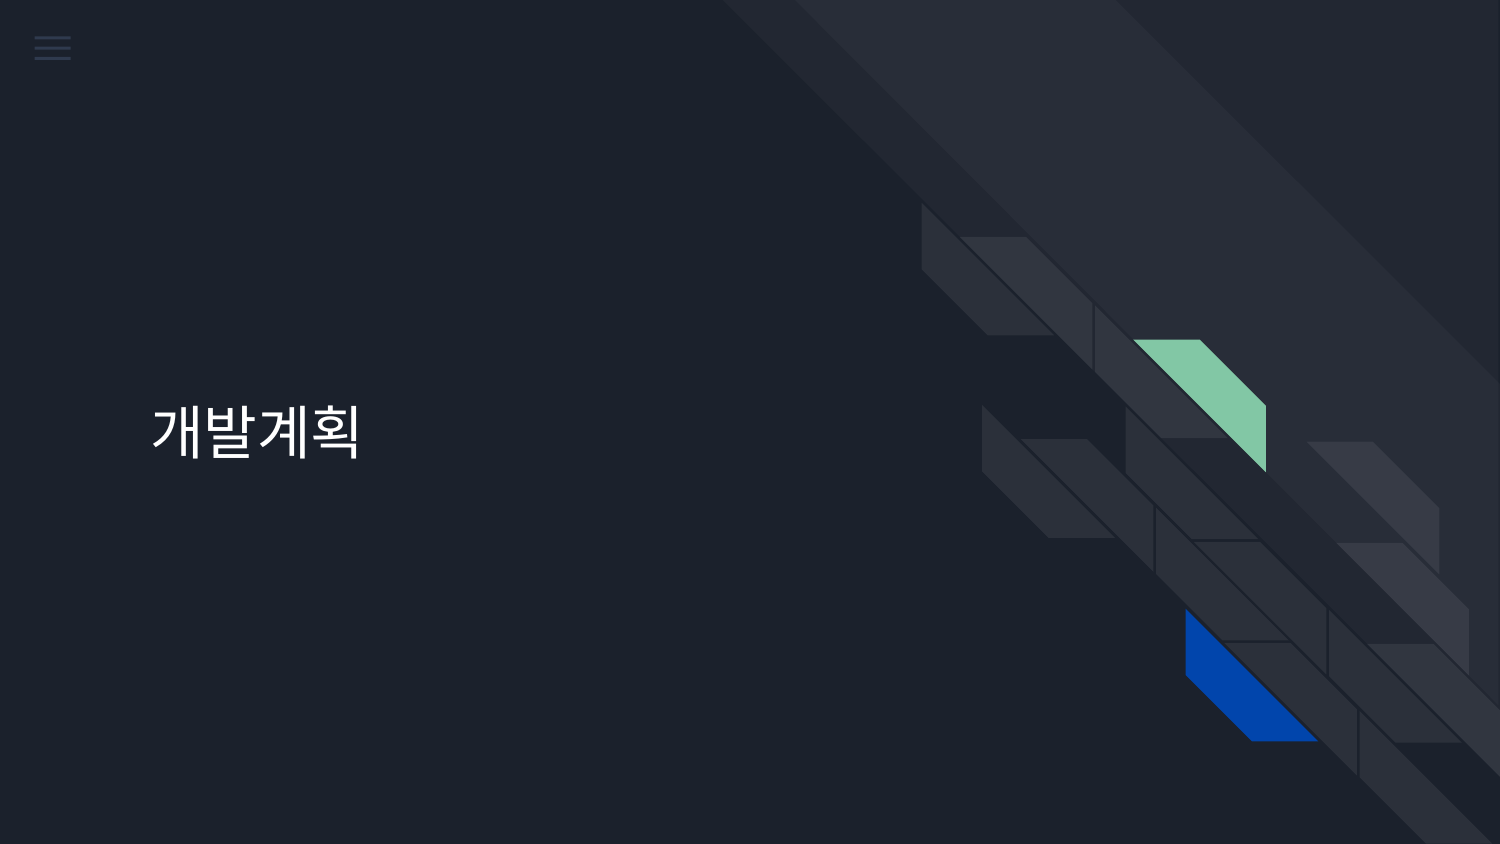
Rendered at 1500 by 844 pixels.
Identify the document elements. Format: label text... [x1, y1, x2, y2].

title 개발계획 [135, 336, 888, 526]
